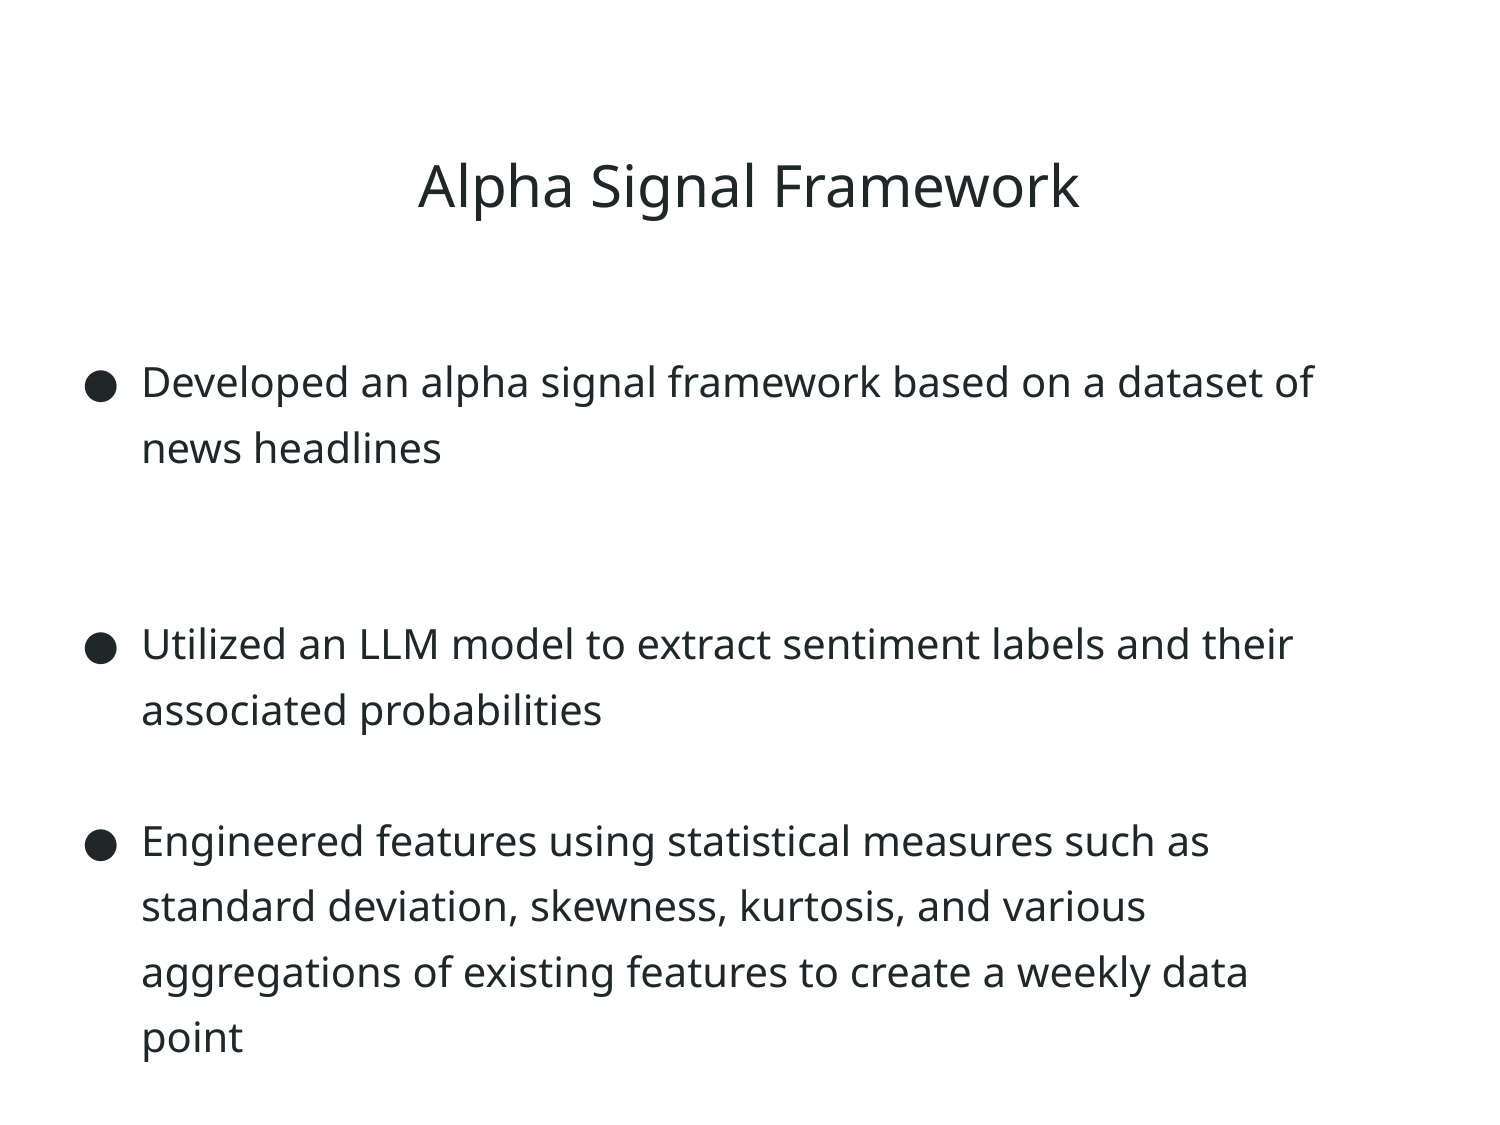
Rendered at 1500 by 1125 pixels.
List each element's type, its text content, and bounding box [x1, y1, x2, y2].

title Alpha Signal Framework [51, 129, 1449, 297]
list Developed an alpha signal framework based on a dataset of news headlines Utilized an LLM model to extract sentiment labels and their associated probabilities Engineered features using statistical measures such as standard deviation, skewness, kurtosis, and various aggregations of existing features to create a weekly data point [51, 329, 1377, 1084]
